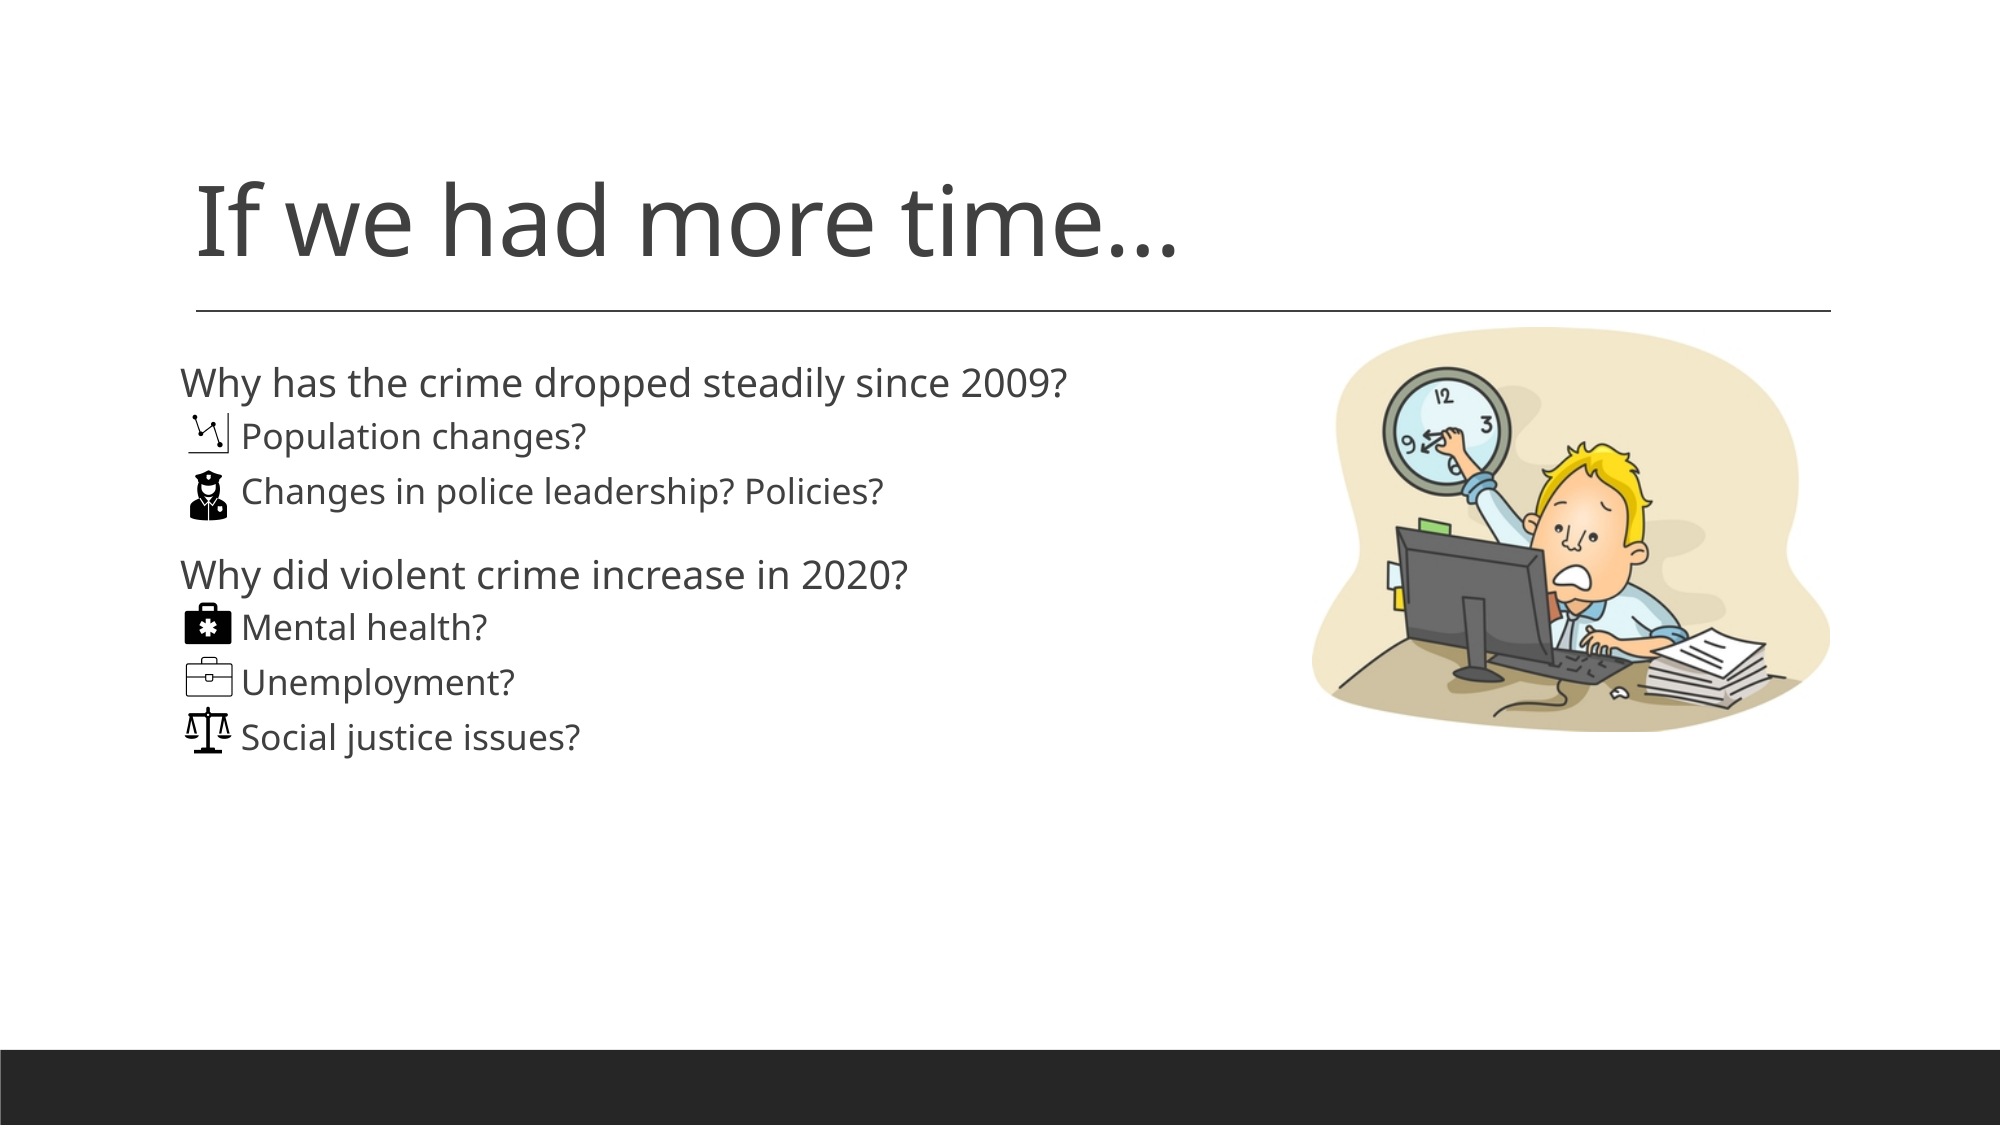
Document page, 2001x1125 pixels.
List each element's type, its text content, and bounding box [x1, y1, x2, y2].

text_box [179, 403, 237, 759]
picture [1311, 326, 1831, 732]
title If we had more time… [180, 47, 1830, 285]
list Why has the crime dropped steadily since 2009? Population changes? Changes in police leadership? Policies? Why did violent crime increase in 2020? Mental health? Unemployment? Social justice issues? [180, 345, 1830, 963]
